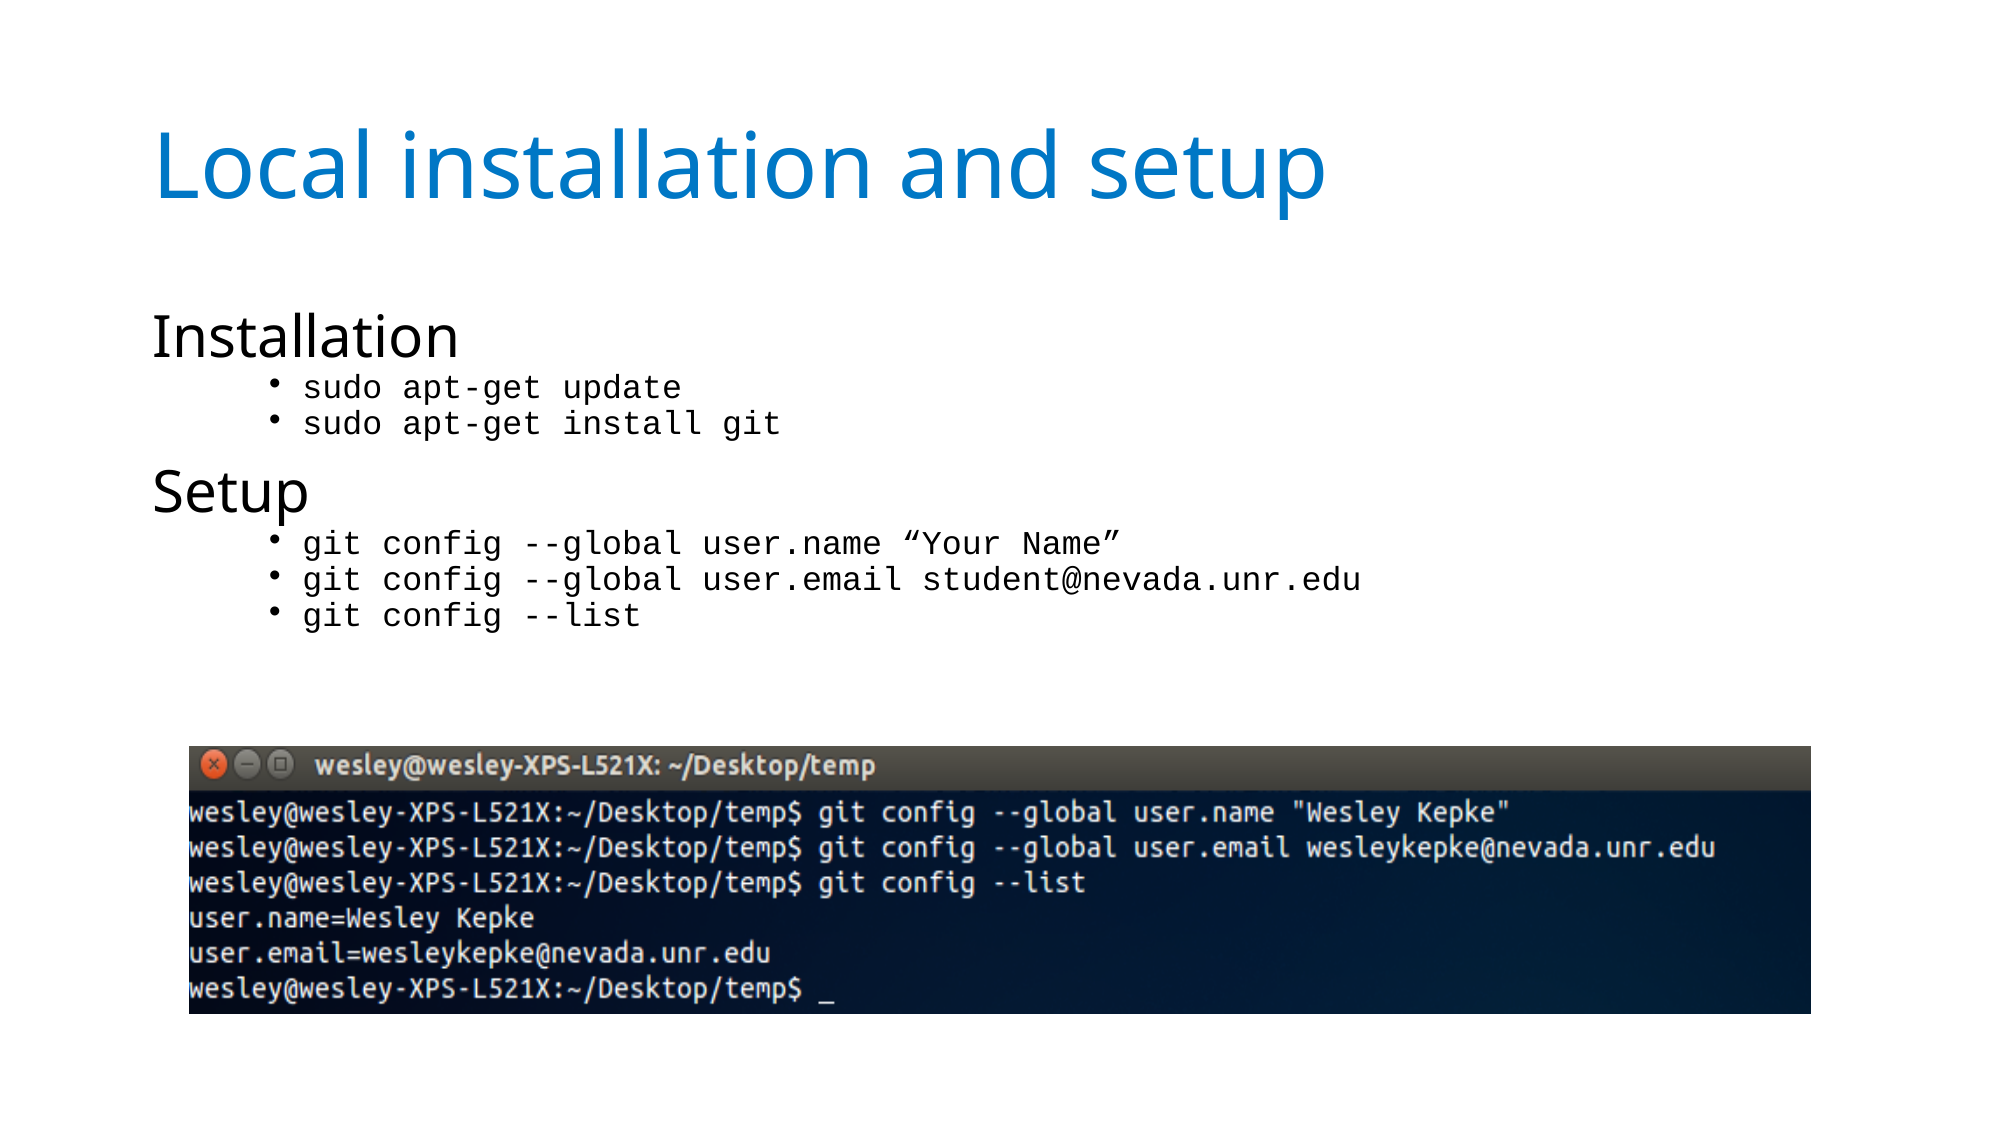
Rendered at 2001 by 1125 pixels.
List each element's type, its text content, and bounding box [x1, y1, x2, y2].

list Installation sudo apt-get update sudo apt-get install git Setup git config --global user.name “Your Name” git config --global user.email student@nevada.unr.edu git config --list [137, 299, 1863, 1014]
picture [189, 746, 1811, 1014]
title Local installation and setup [137, 59, 1863, 278]
